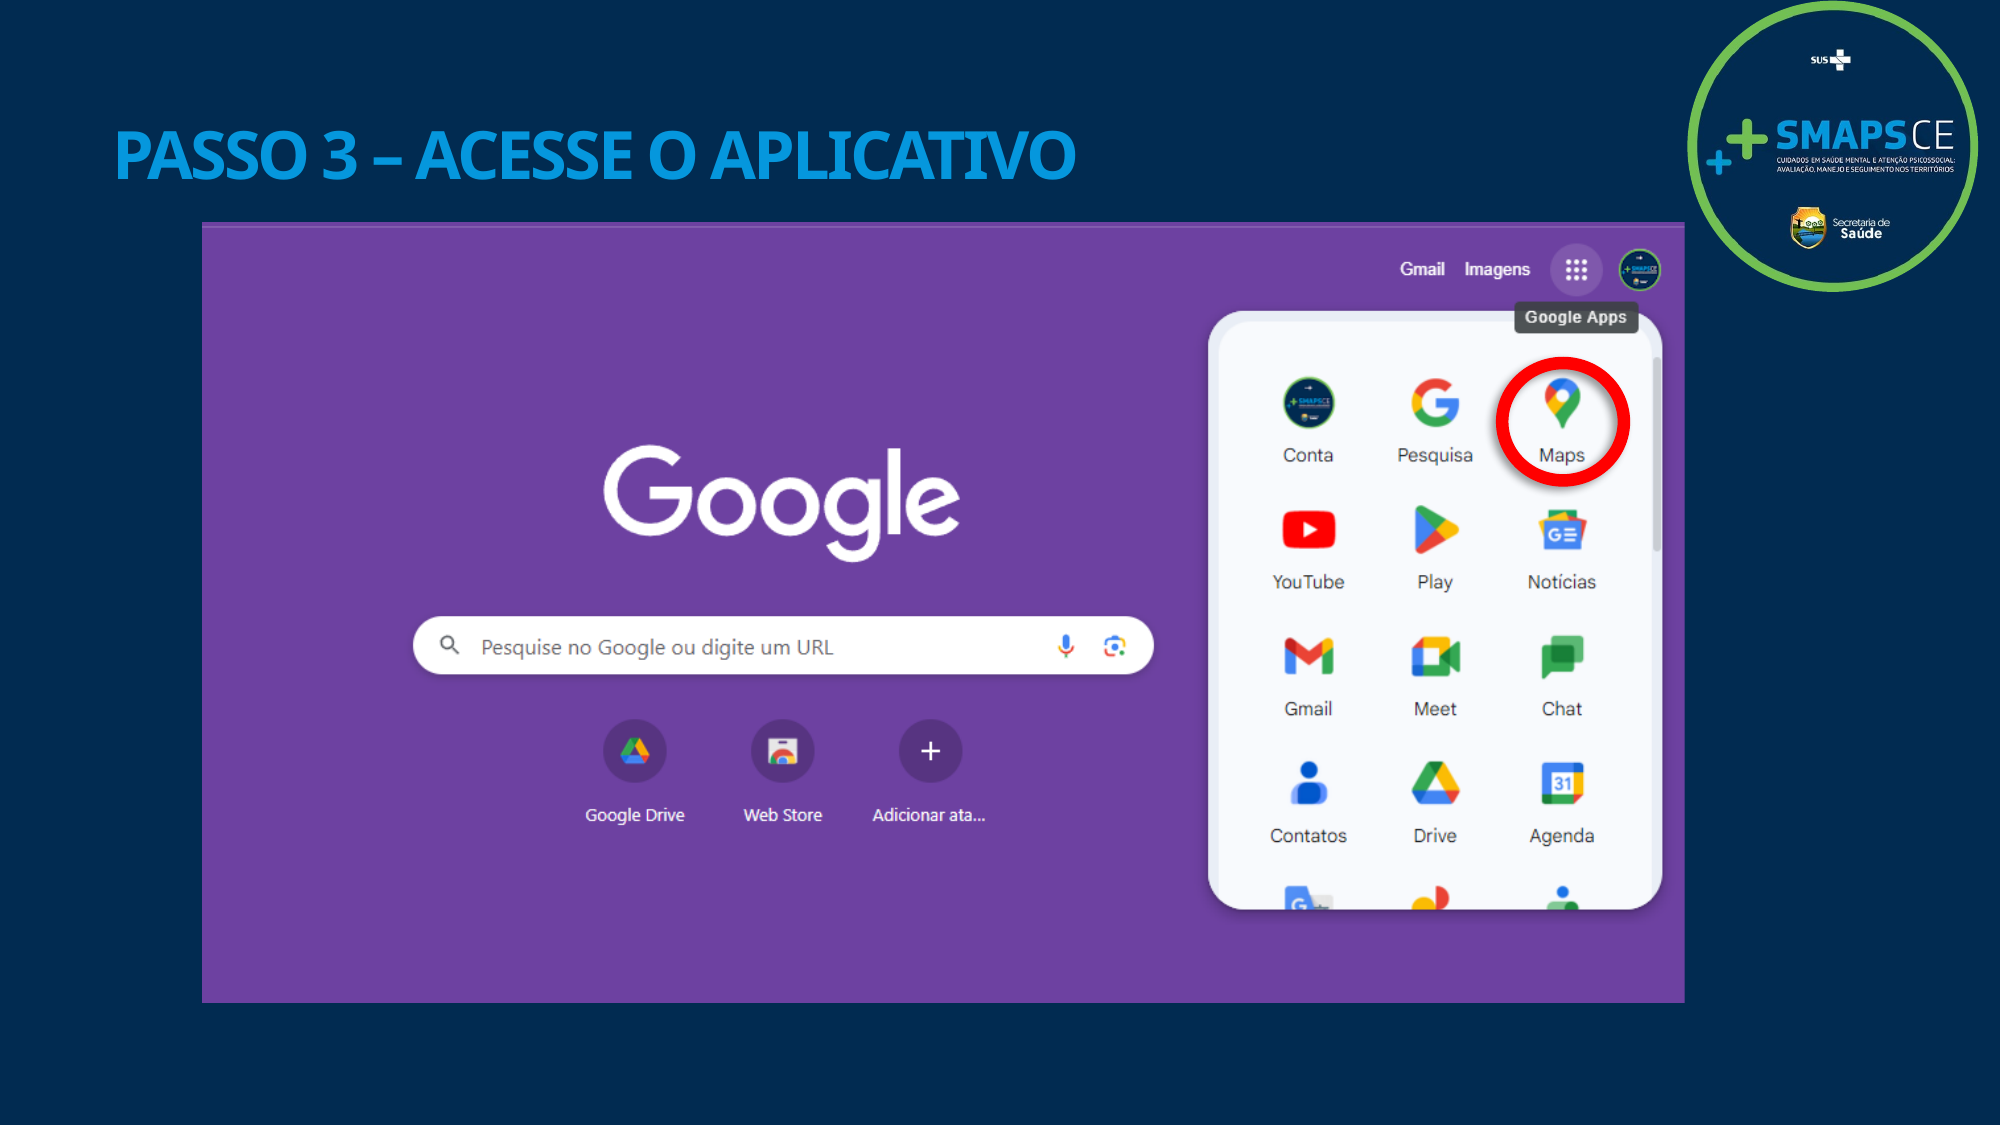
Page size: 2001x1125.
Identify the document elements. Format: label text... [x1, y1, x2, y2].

picture [1687, 0, 1979, 292]
picture [202, 222, 1685, 1003]
title Passo 3 – ACESSE O APLICATIVO [112, 122, 1645, 194]
